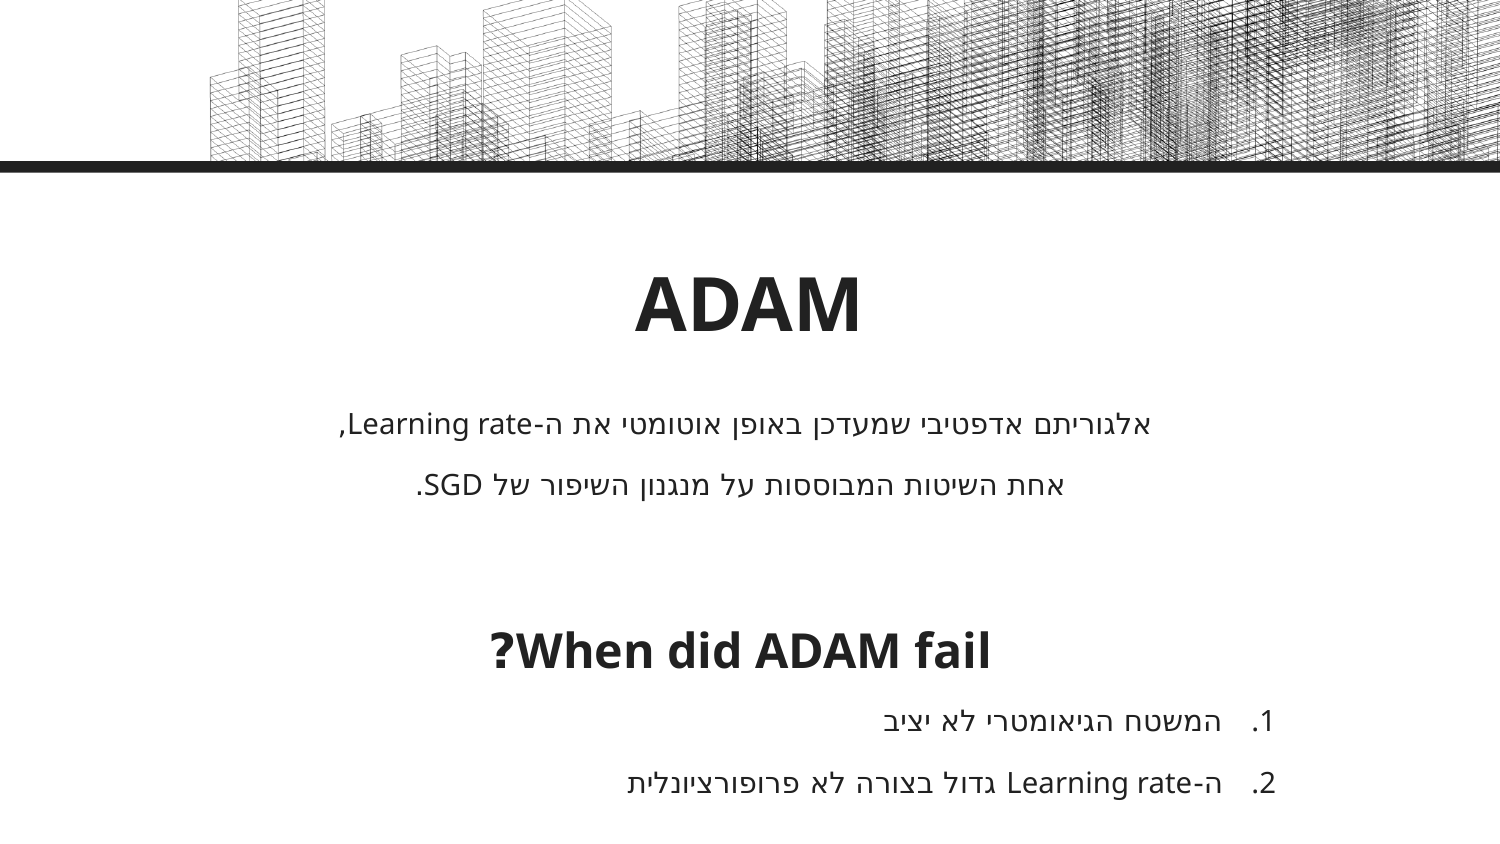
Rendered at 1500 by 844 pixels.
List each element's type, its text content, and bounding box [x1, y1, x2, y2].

picture [0, 0, 1500, 161]
list אלגוריתם אדפטיבי שמעדכן באופן אוטומטי את ה-Learning rate, אחת השיטות המבוססות על מנגנון השיפור של SGD. When did ADAM fail? המשטח הגיאומטרי לא יציב ה-Learning rate גדול בצורה לא פרופורציונלית [58, 368, 1442, 820]
title ADAM [58, 219, 1442, 368]
